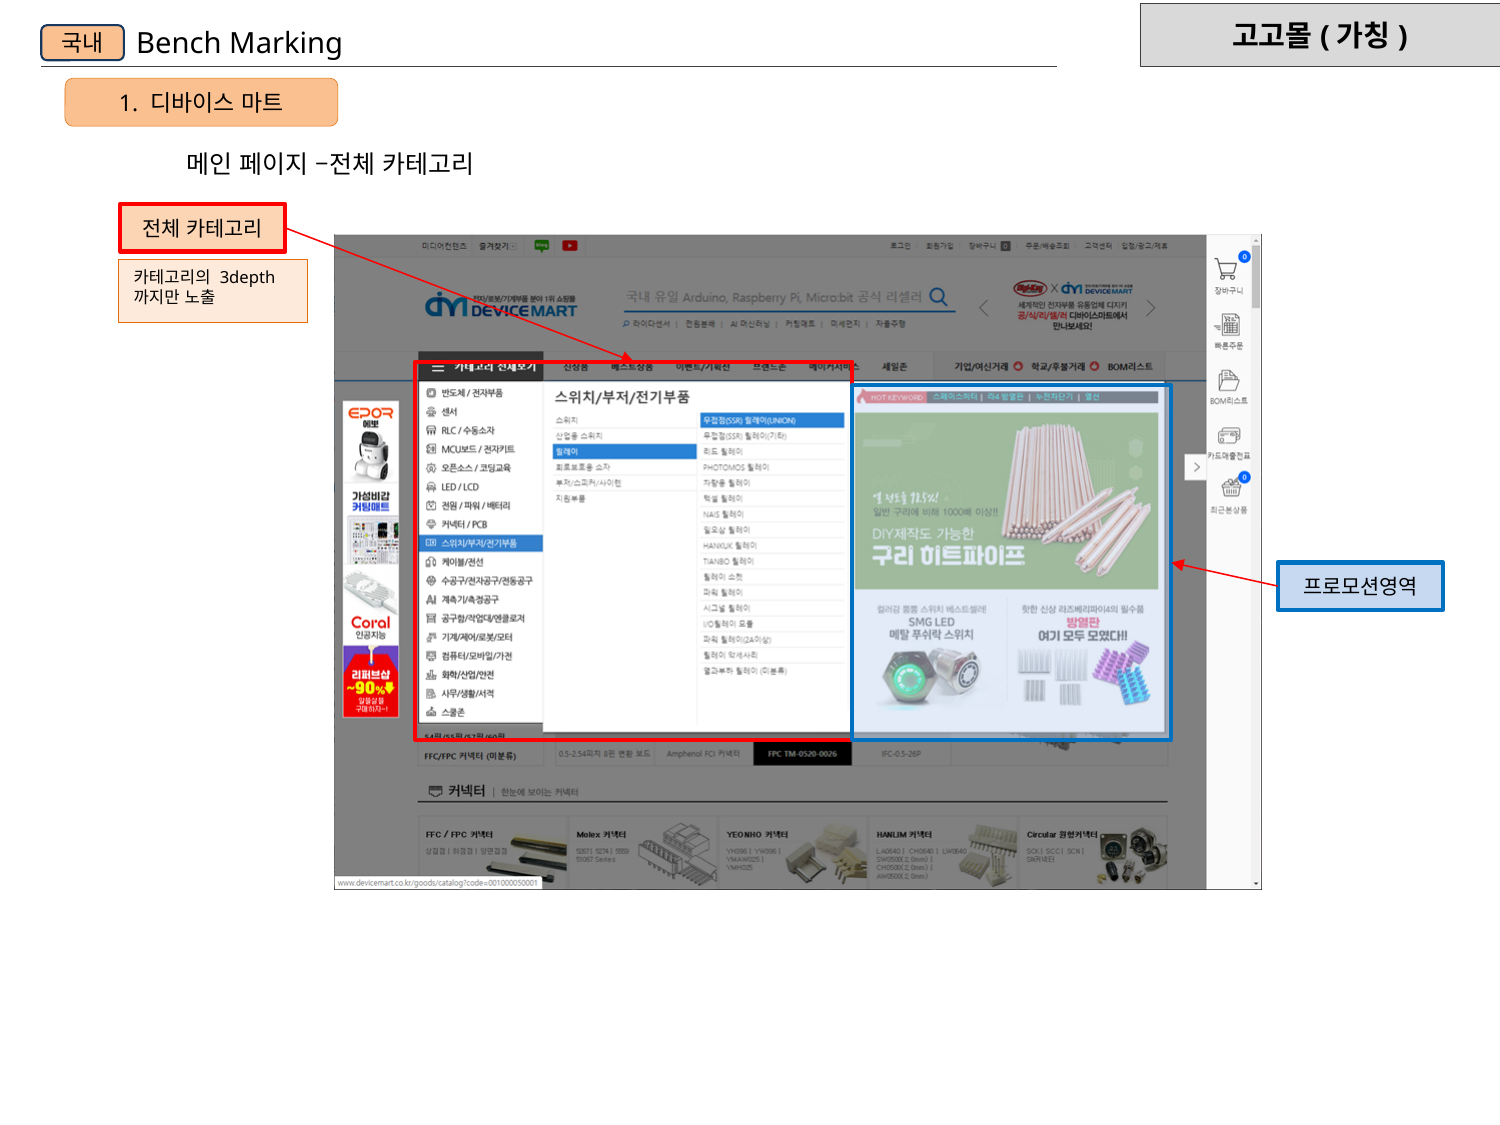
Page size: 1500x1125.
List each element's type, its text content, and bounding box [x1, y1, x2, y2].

text_box Bench Marking [121, 16, 358, 67]
picture [334, 234, 1262, 891]
text_box 국내 [39, 23, 126, 63]
text_box 메인 페이지 –전체 카테고리 [172, 141, 490, 187]
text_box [285, 227, 635, 362]
text_box 프로모션영역 [1276, 560, 1445, 612]
text_box 카테고리의 3depth까지만 노출 [117, 258, 280, 325]
text_box 1. 디바이스 마트 [62, 76, 341, 129]
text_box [1171, 562, 1278, 587]
text_box 전체 카테고리 [118, 202, 287, 254]
